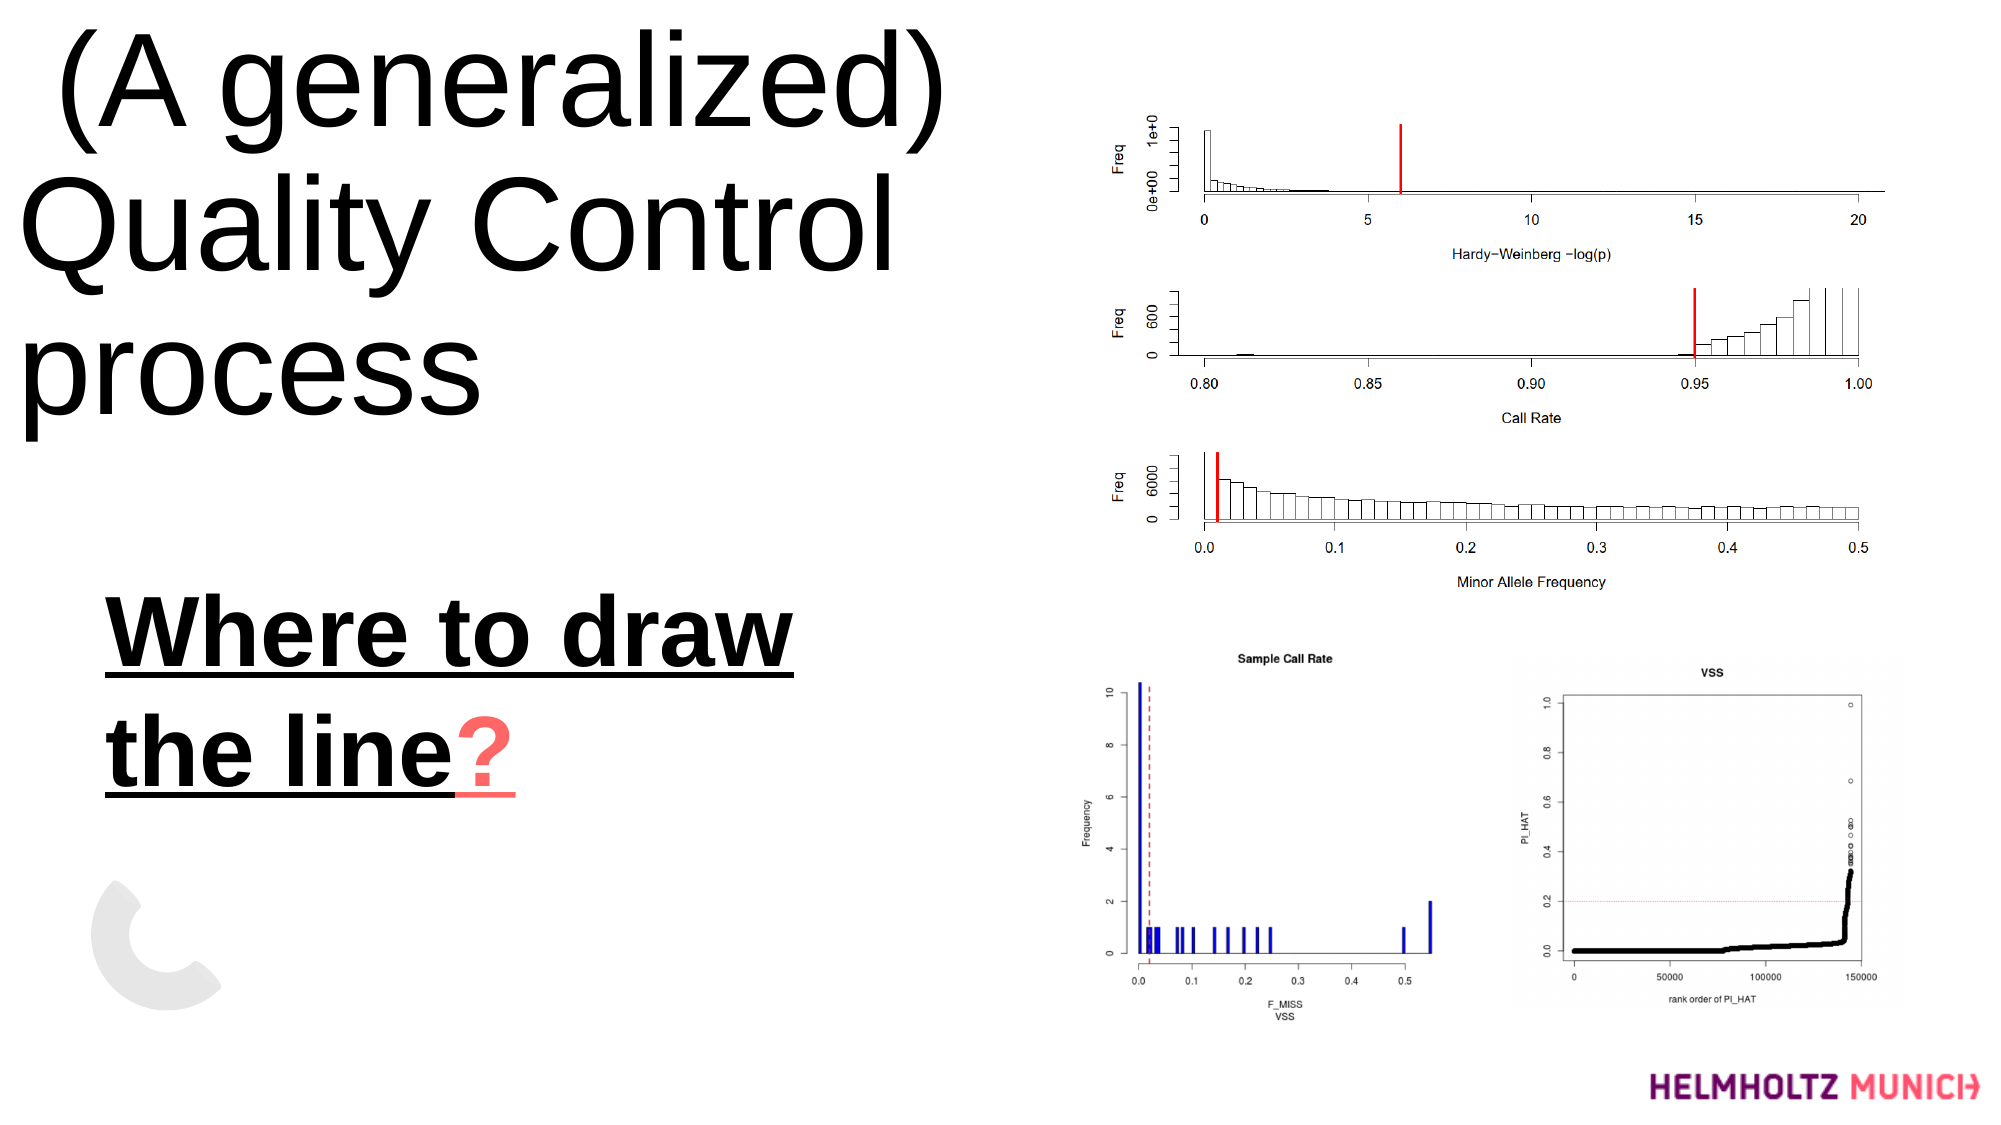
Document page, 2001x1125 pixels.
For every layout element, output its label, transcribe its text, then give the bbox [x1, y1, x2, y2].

picture [1510, 656, 1910, 1014]
title (A generalized) Quality Control process [17, 6, 1000, 444]
picture [1087, 90, 1897, 595]
picture [1637, 1060, 1985, 1120]
picture [1072, 643, 1472, 1027]
list Where to draw the line? [90, 559, 983, 1000]
